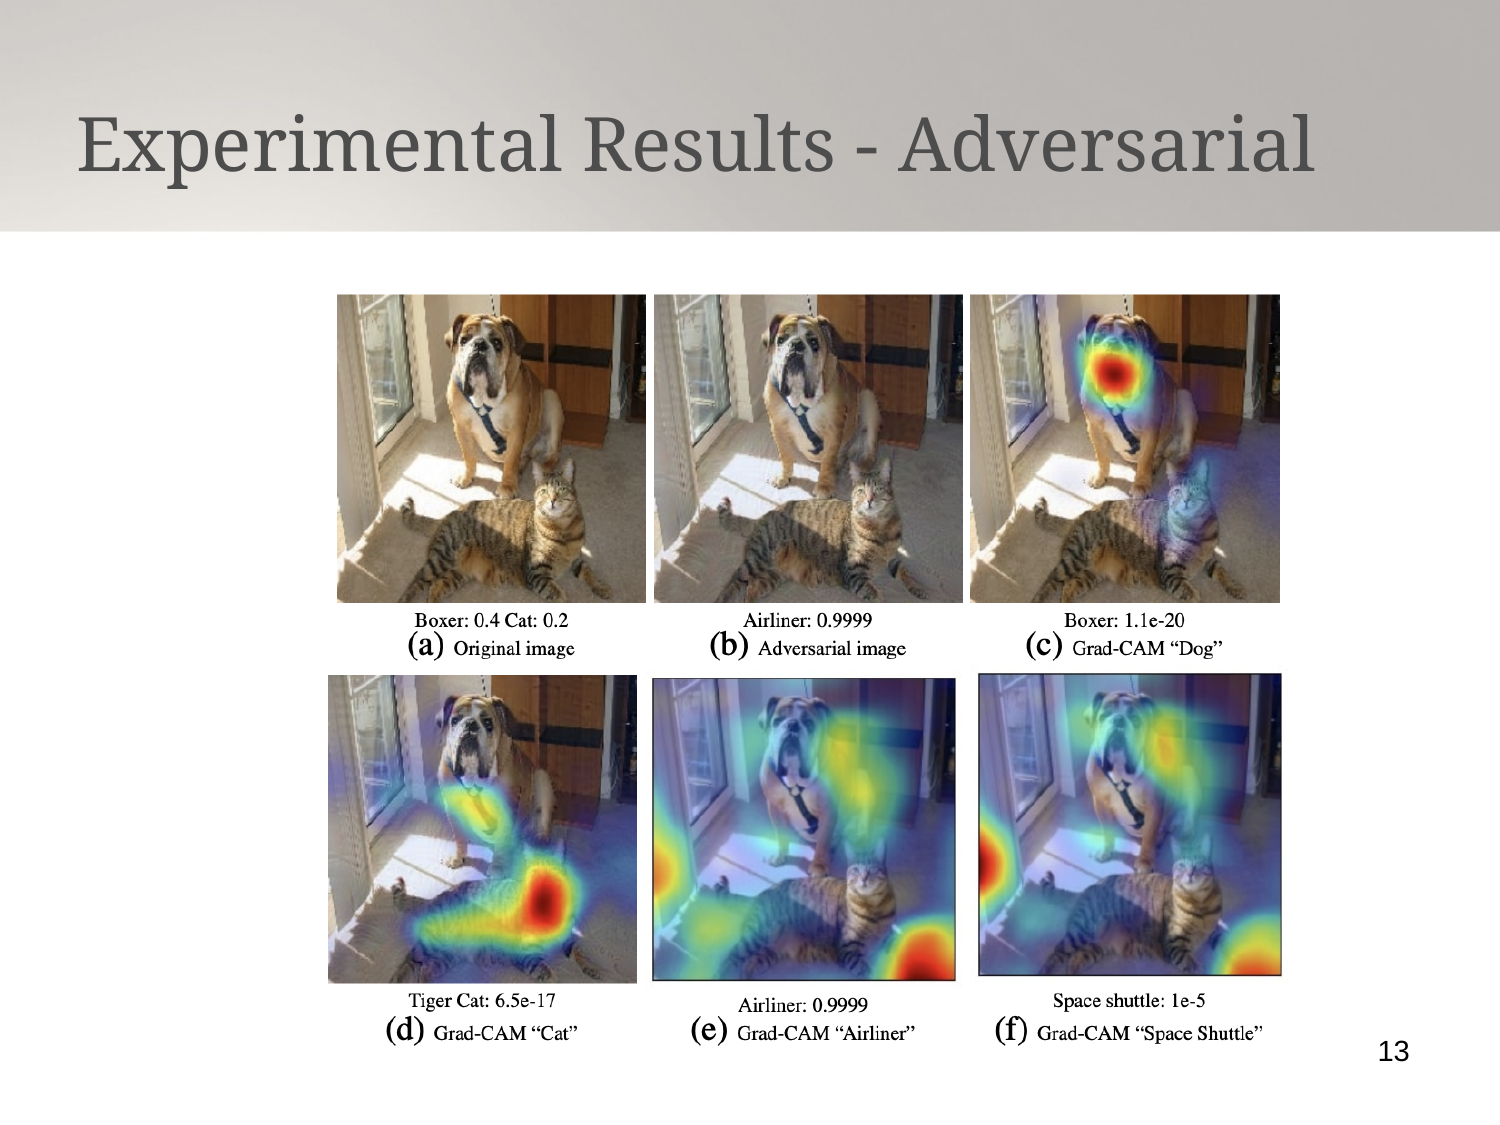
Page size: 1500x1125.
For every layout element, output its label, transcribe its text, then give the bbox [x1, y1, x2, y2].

text_box Experimental Results - Adversarial [61, 24, 1375, 213]
slide_number 13 [1074, 1024, 1425, 1103]
picture [0, 0, 1500, 1125]
